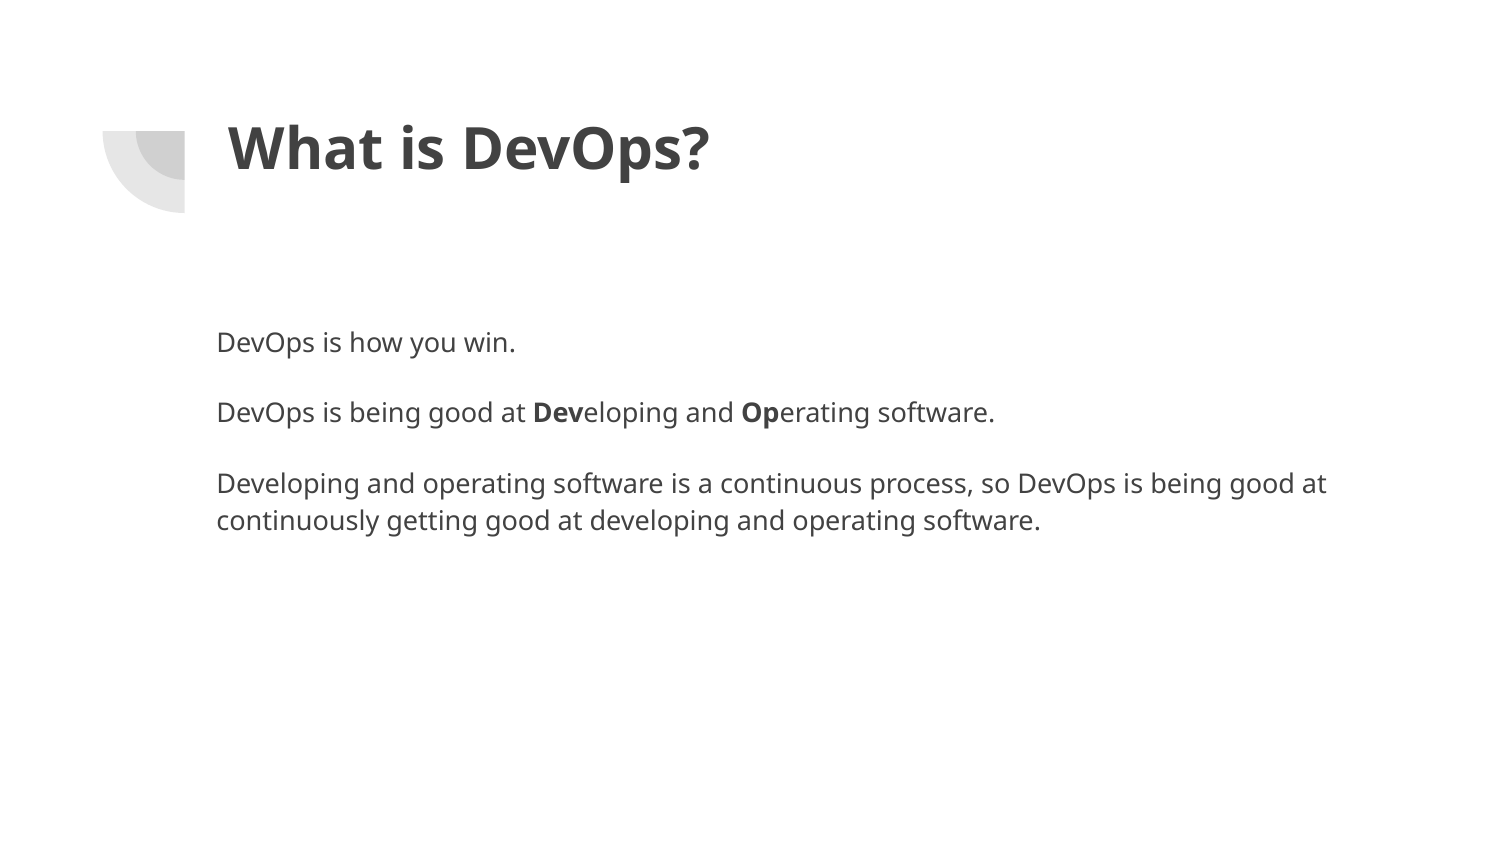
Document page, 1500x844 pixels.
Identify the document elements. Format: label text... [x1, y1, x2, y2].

title What is DevOps? [213, 95, 1368, 260]
list DevOps is how you win. DevOps is being good at Developing and Operating software. Developing and operating software is a continuous process, so DevOps is being good at continuously getting good at developing and operating software. [201, 305, 1355, 723]
